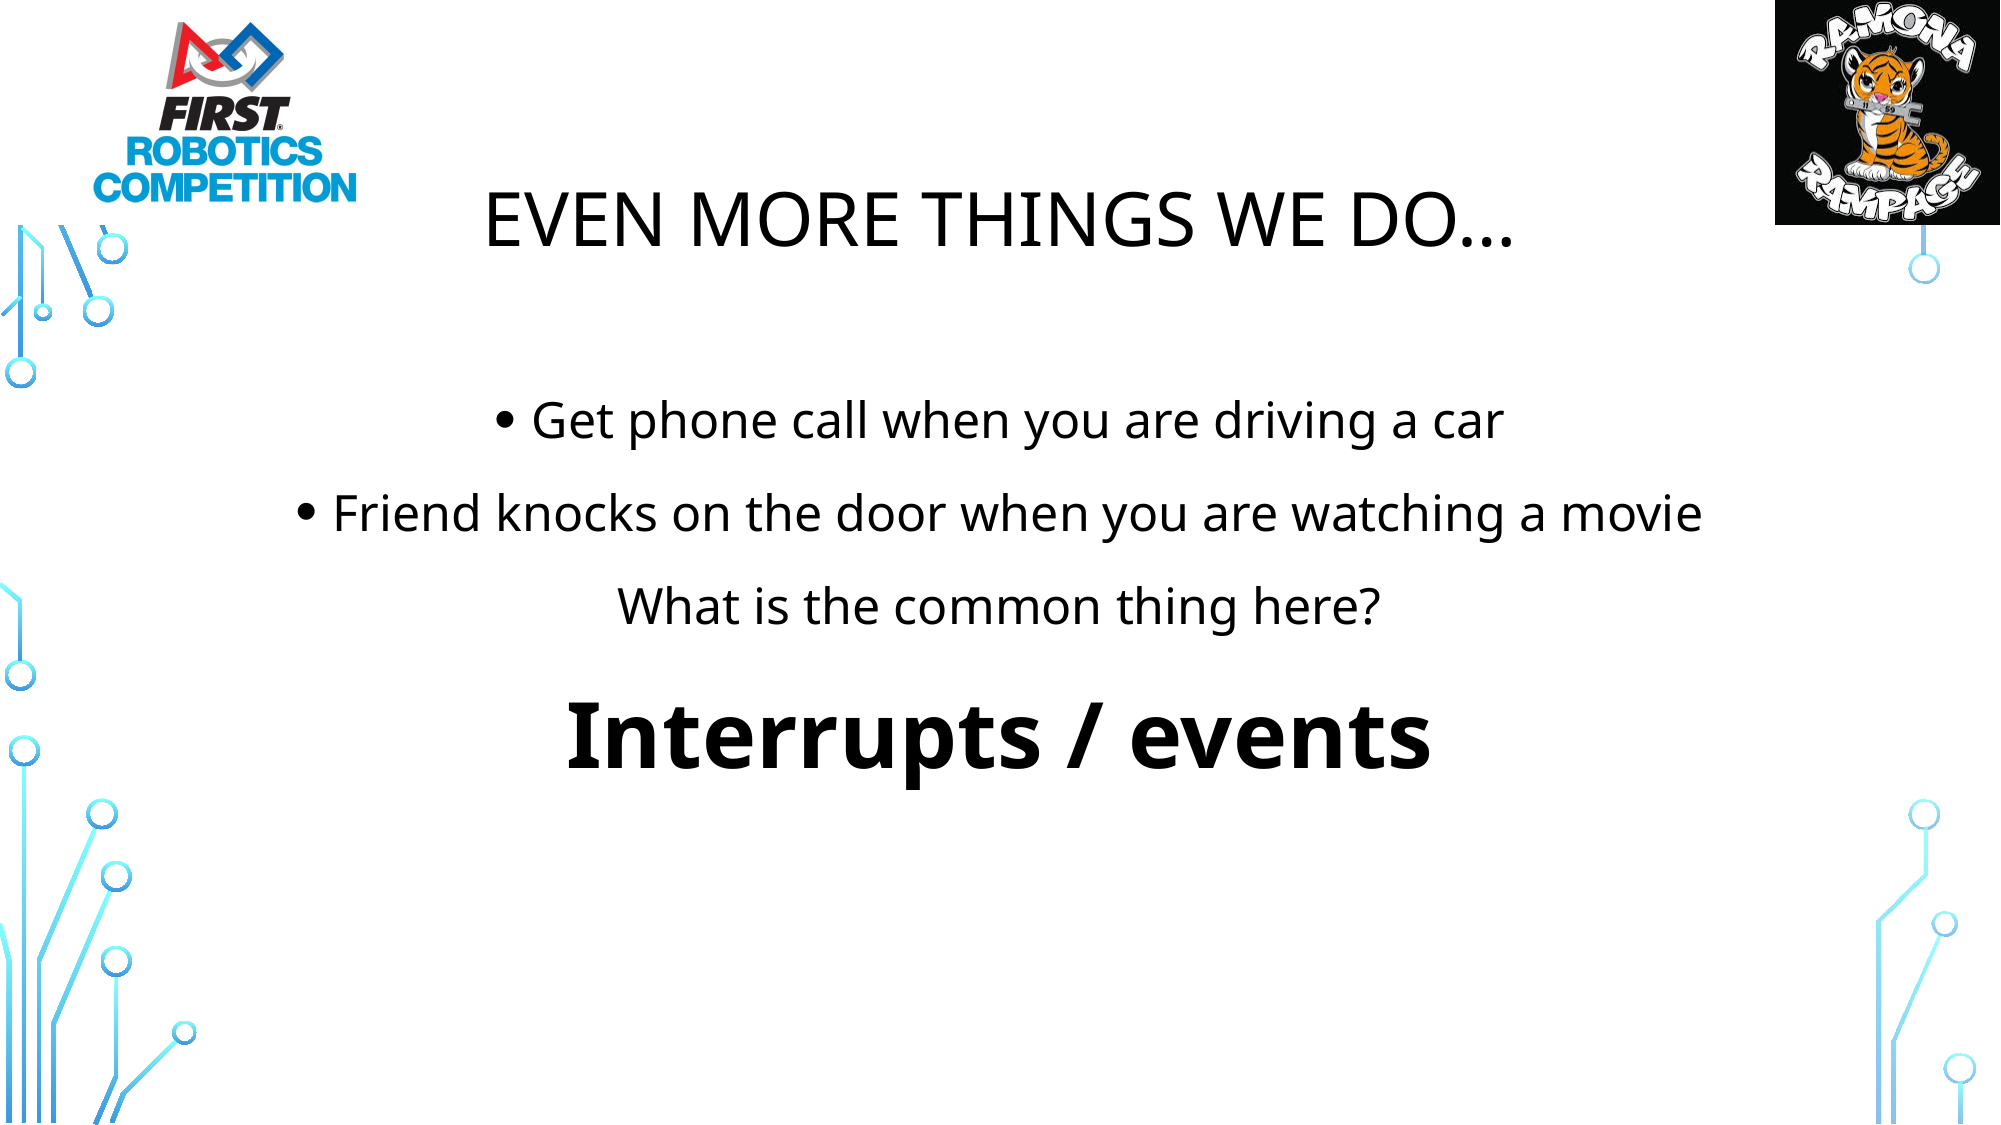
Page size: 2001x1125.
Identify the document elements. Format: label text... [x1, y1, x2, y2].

title Even more things we do… [187, 101, 1813, 344]
list Get phone call when you are driving a car Friend knocks on the door when you are watching a movie What is the common thing here? Interrupts / events [187, 369, 1813, 950]
picture [0, 0, 451, 226]
picture [1774, 0, 2000, 226]
